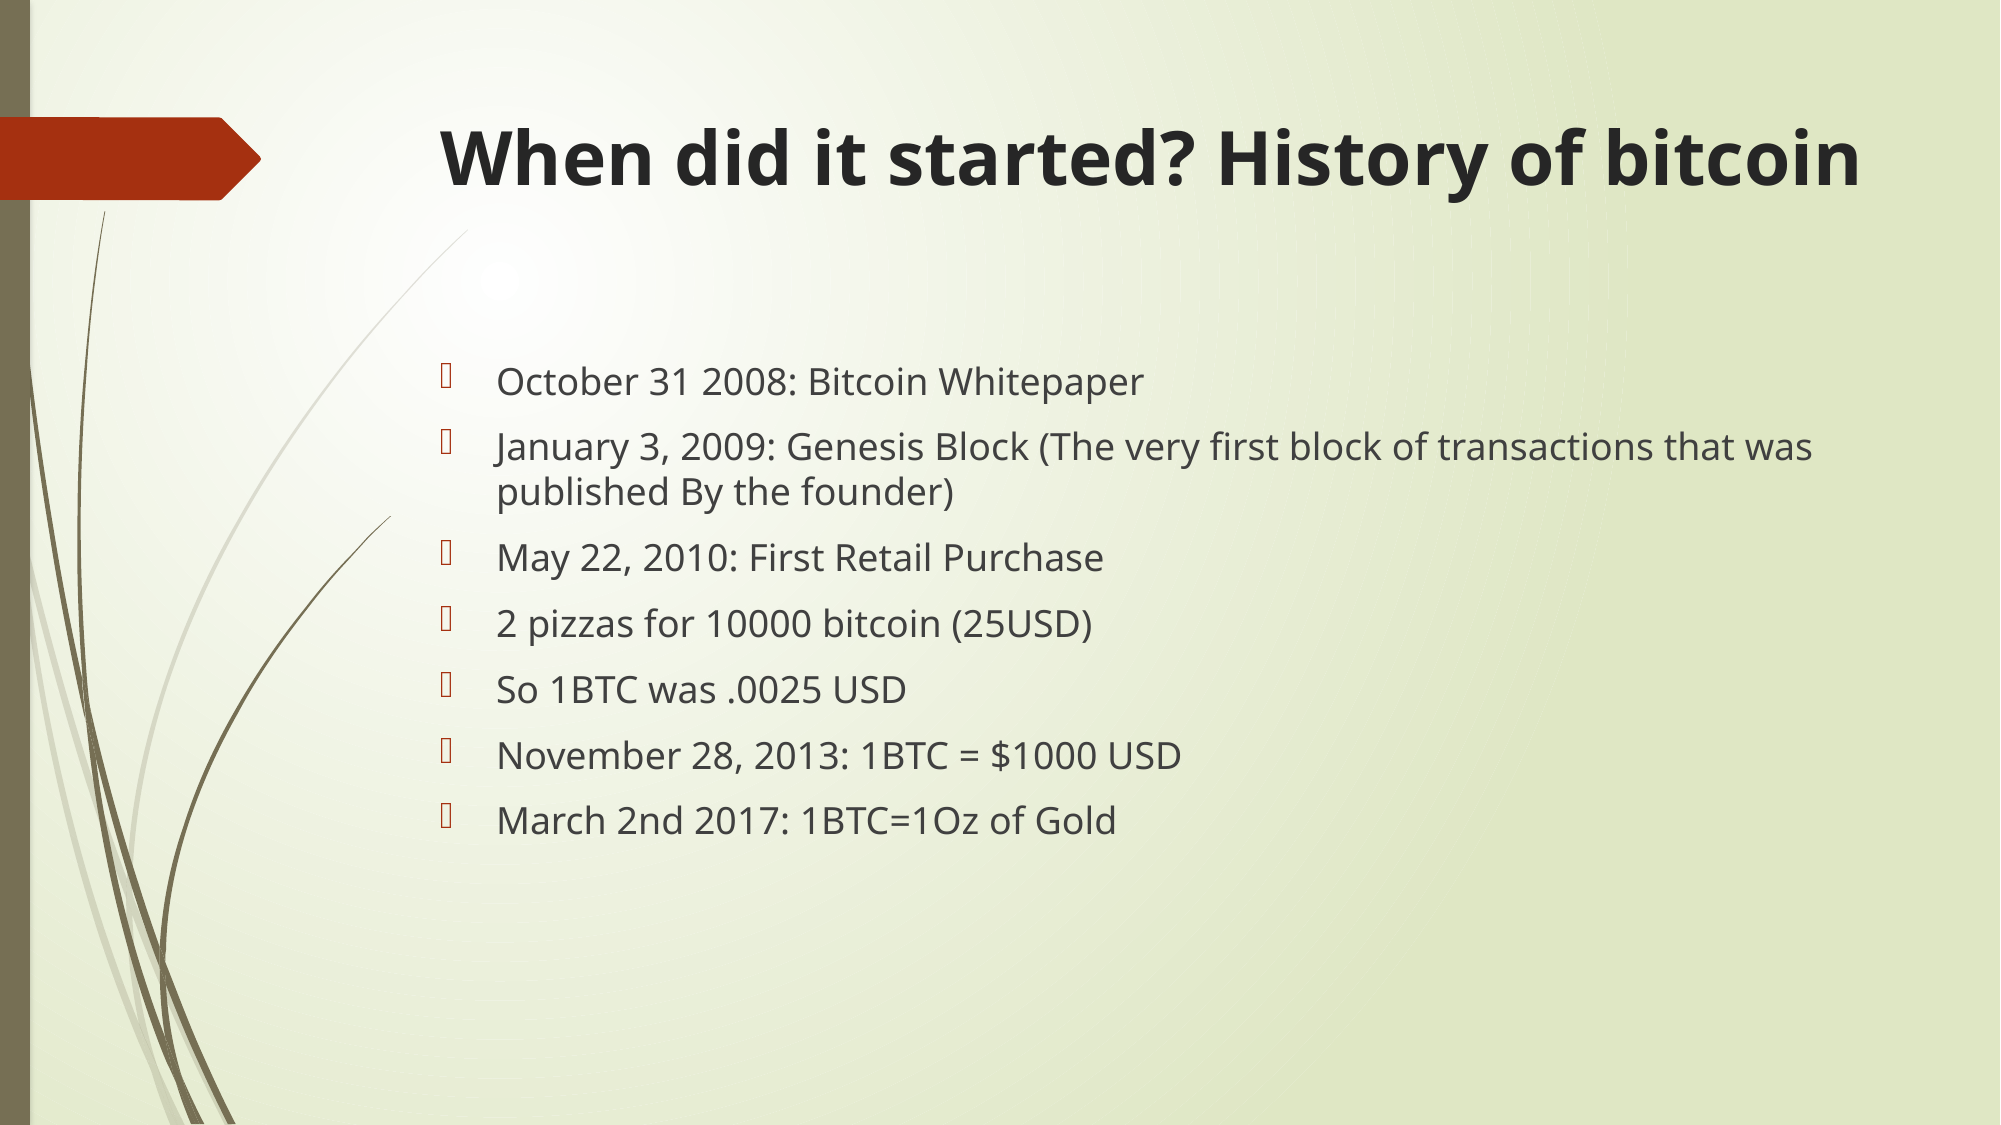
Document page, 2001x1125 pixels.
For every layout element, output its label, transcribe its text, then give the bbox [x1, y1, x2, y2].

title When did it started? History of bitcoin [425, 102, 1888, 313]
list October 31 2008: Bitcoin Whitepaper January 3, 2009: Genesis Block (The very first block of transactions that was published By the founder) May 22, 2010: First Retail Purchase 2 pizzas for 10000 bitcoin (25USD) So 1BTC was .0025 USD November 28, 2013: 1BTC = $1000 USD March 2nd 2017: 1BTC=1Oz of Gold [424, 350, 1888, 970]
